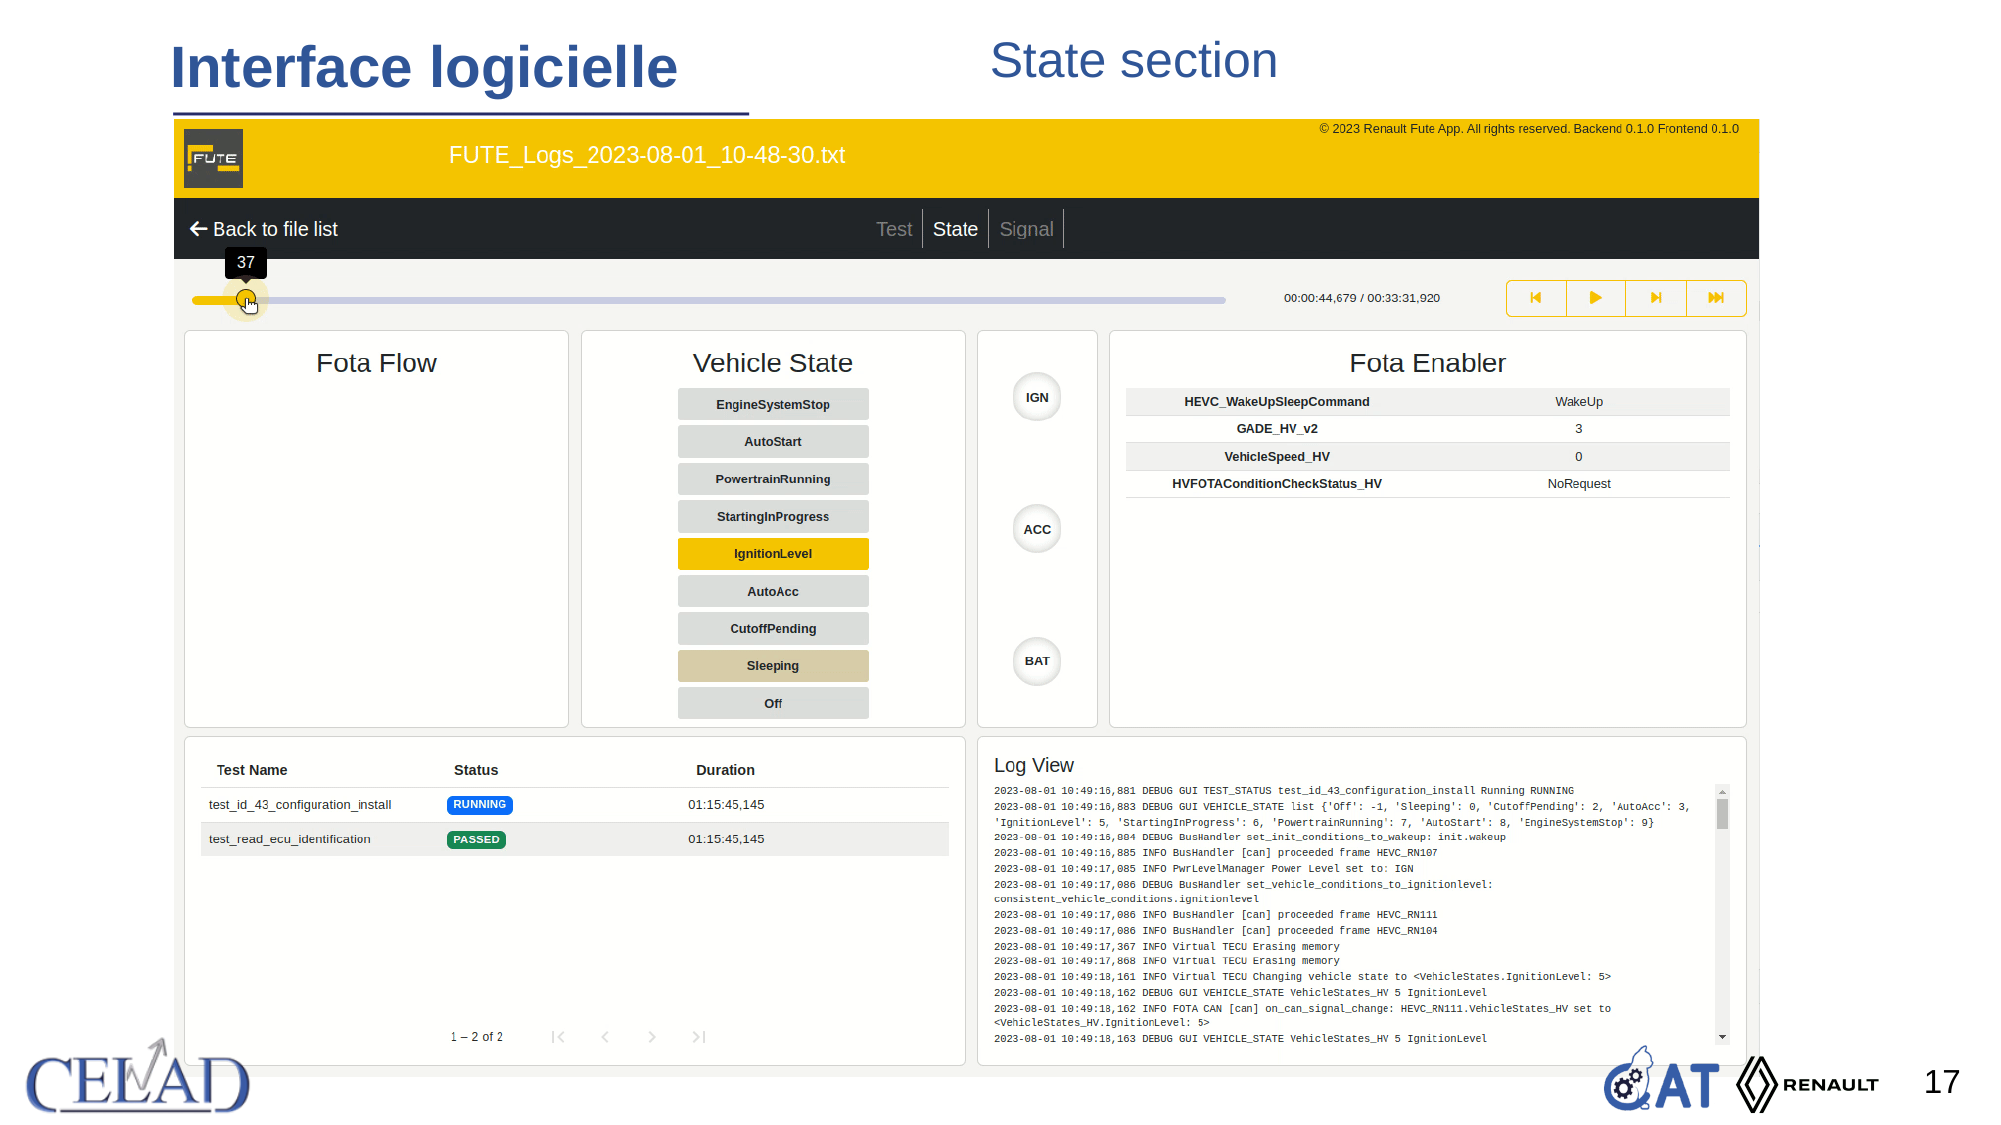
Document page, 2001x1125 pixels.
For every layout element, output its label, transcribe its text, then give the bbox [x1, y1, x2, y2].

subtitle State section [974, 26, 1822, 110]
text_box 17 [1898, 1039, 1987, 1116]
text_box Interface logicielle [155, 21, 1191, 97]
picture [20, 100, 1883, 1125]
